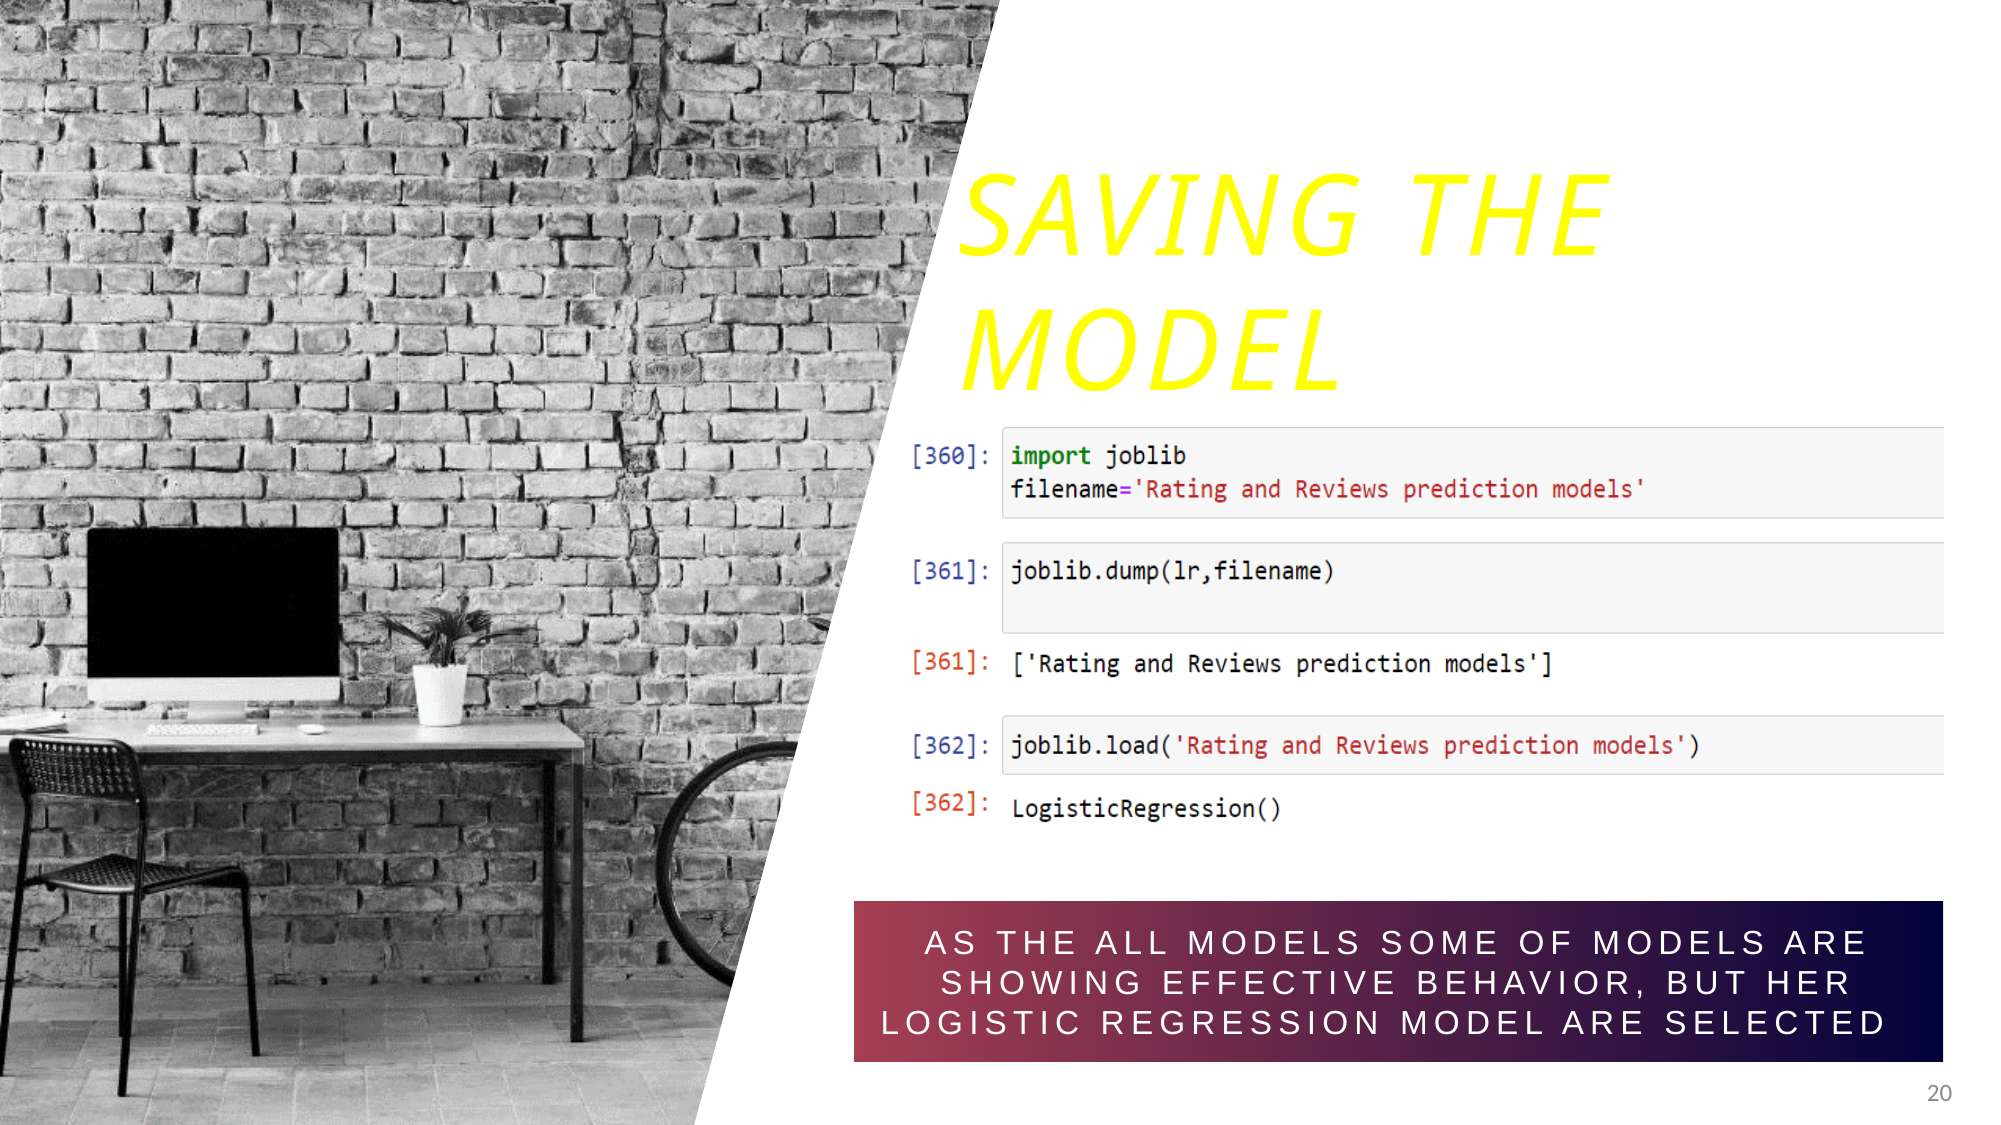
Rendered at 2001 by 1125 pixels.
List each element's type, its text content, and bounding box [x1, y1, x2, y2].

slide_number 20 [1894, 1061, 1968, 1121]
title Saving the model [1000, 272, 2000, 421]
list As the all models some of models are showing effective behavior, but her logistic regression model are selected [1000, 901, 1944, 1062]
picture [0, 0, 1944, 1125]
